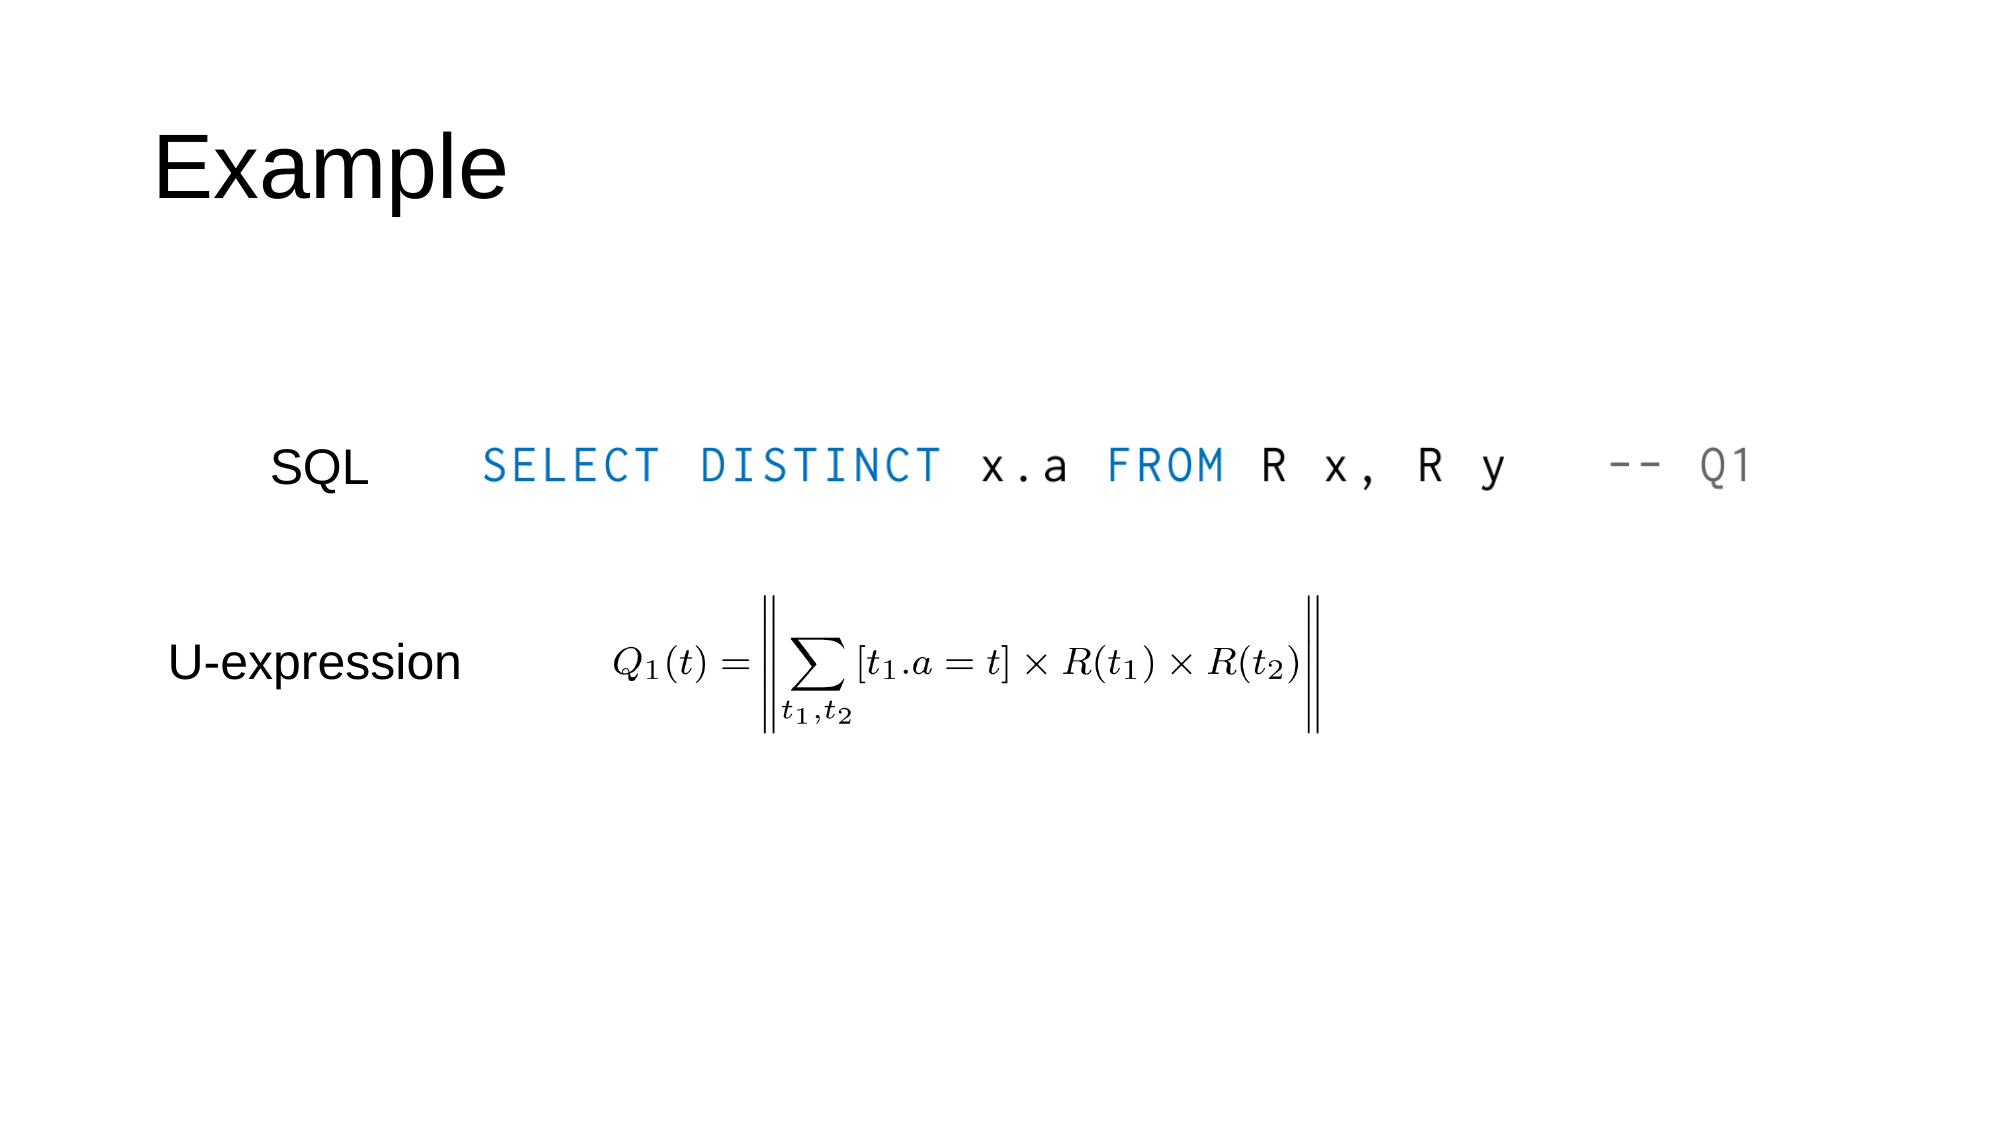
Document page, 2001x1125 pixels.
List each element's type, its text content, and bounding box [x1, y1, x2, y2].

text_box U-expression [153, 621, 590, 697]
picture [460, 433, 1772, 493]
title Example [137, 59, 1863, 278]
picture [590, 576, 1332, 744]
text_box SQL [254, 427, 469, 502]
